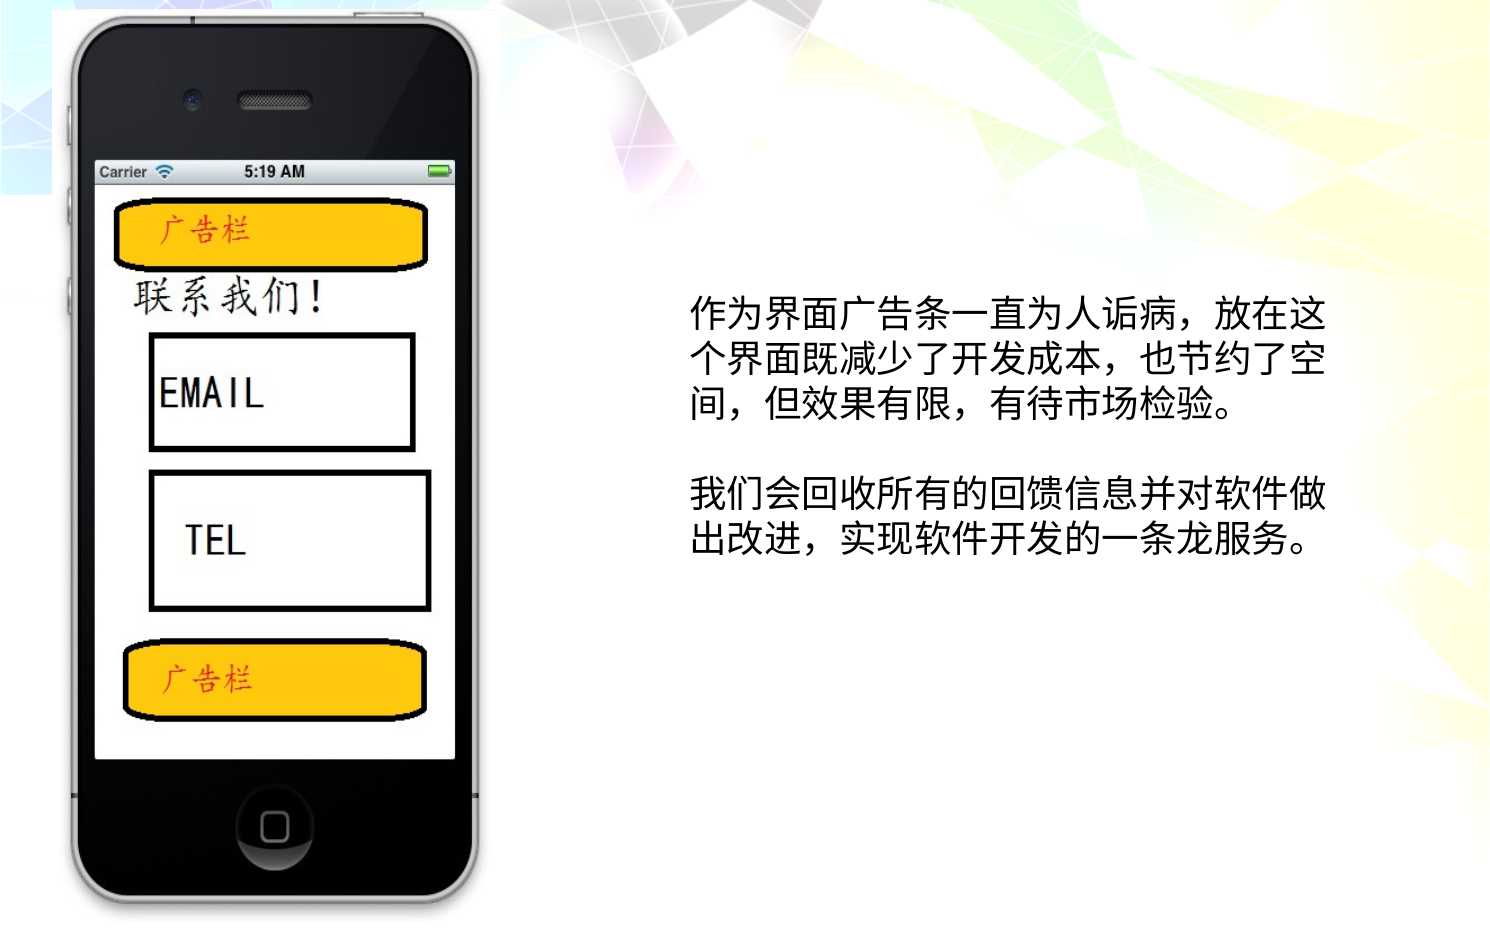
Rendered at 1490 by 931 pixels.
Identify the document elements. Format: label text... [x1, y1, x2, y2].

text_box 作为界面广告条一直为人诟病，放在这个界面既减少了开发成本，也节约了空间，但效果有限，有待市场检验。 我们会回收所有的回馈信息并对软件做出改进，实现软件开发的一条龙服务。 [674, 283, 1359, 568]
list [52, 9, 499, 923]
